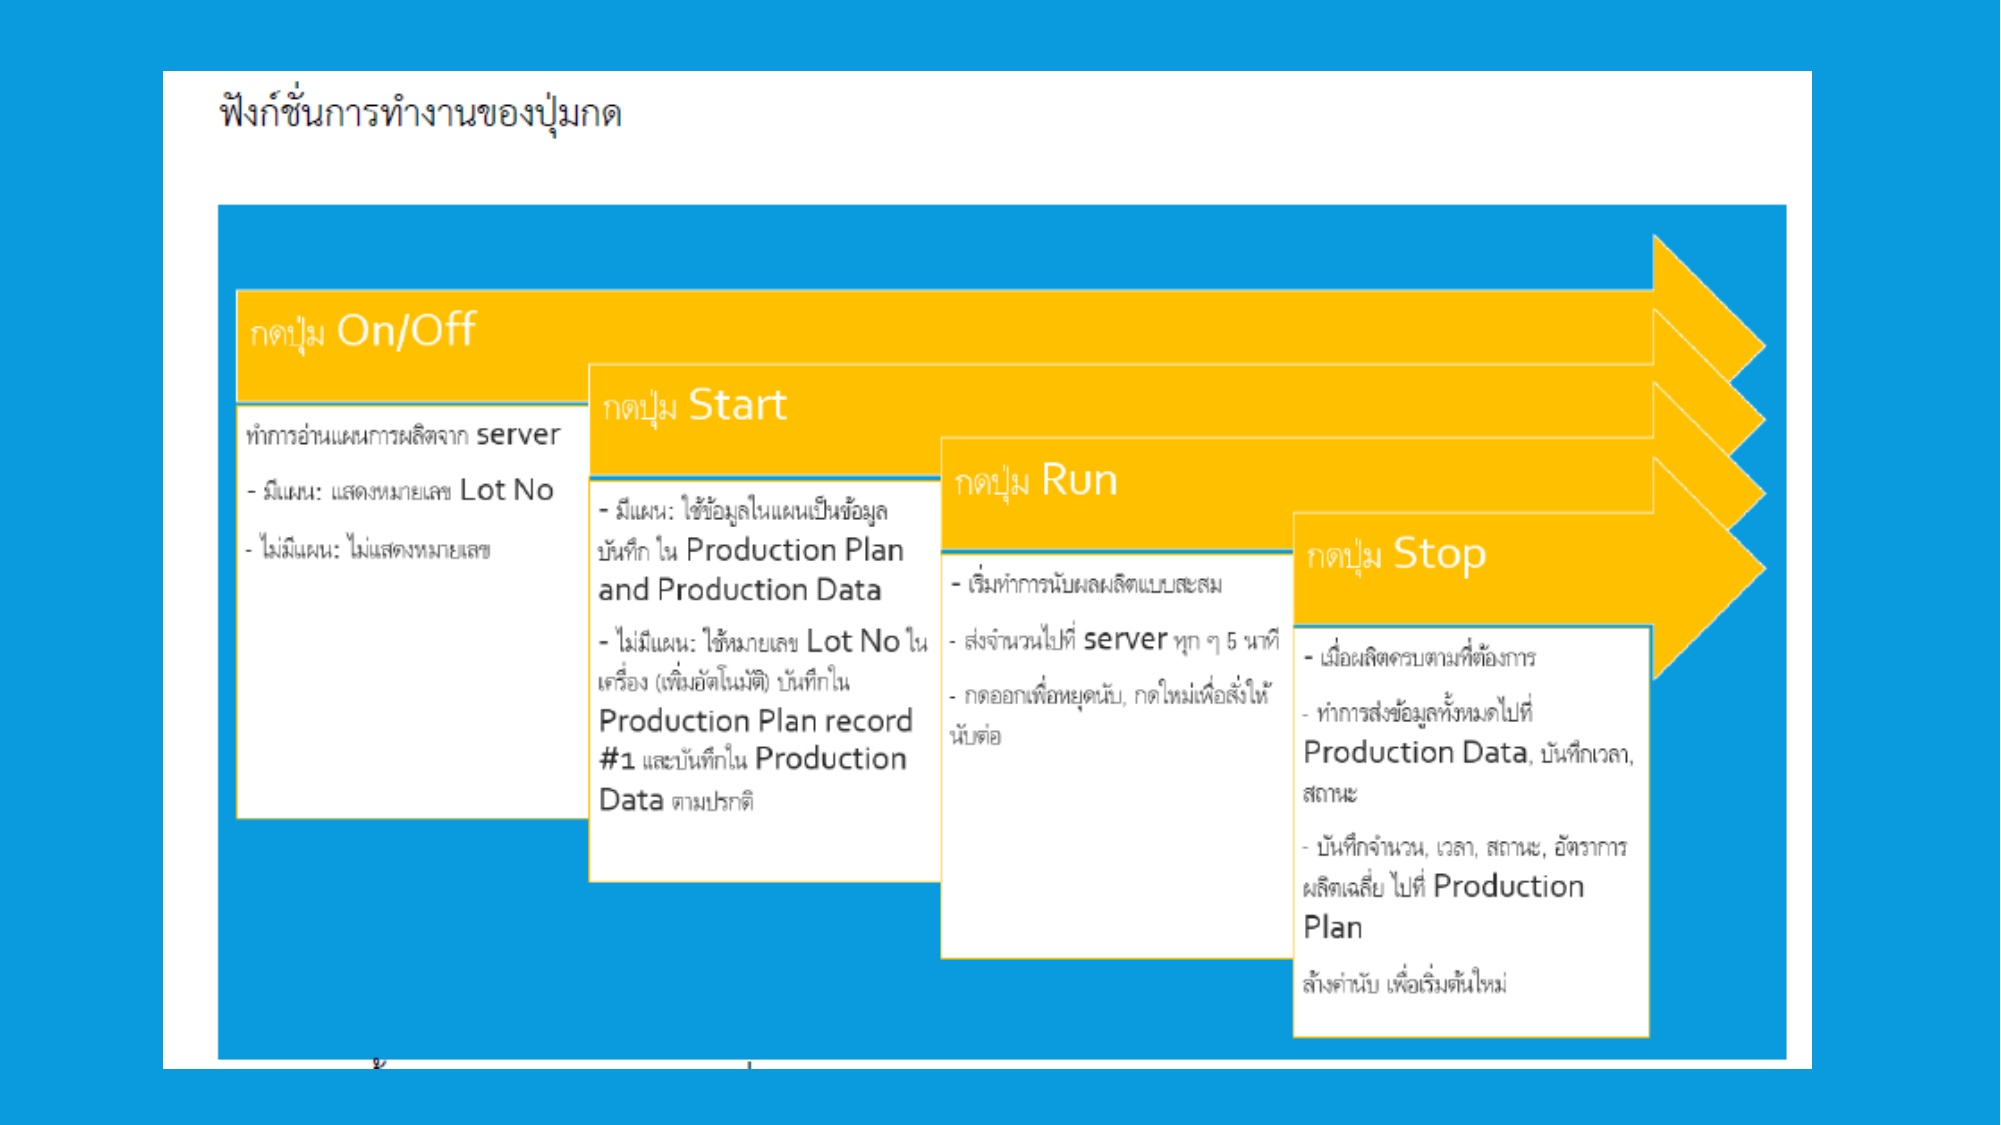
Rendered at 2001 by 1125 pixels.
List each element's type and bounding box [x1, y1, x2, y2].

picture [164, 72, 1811, 1068]
